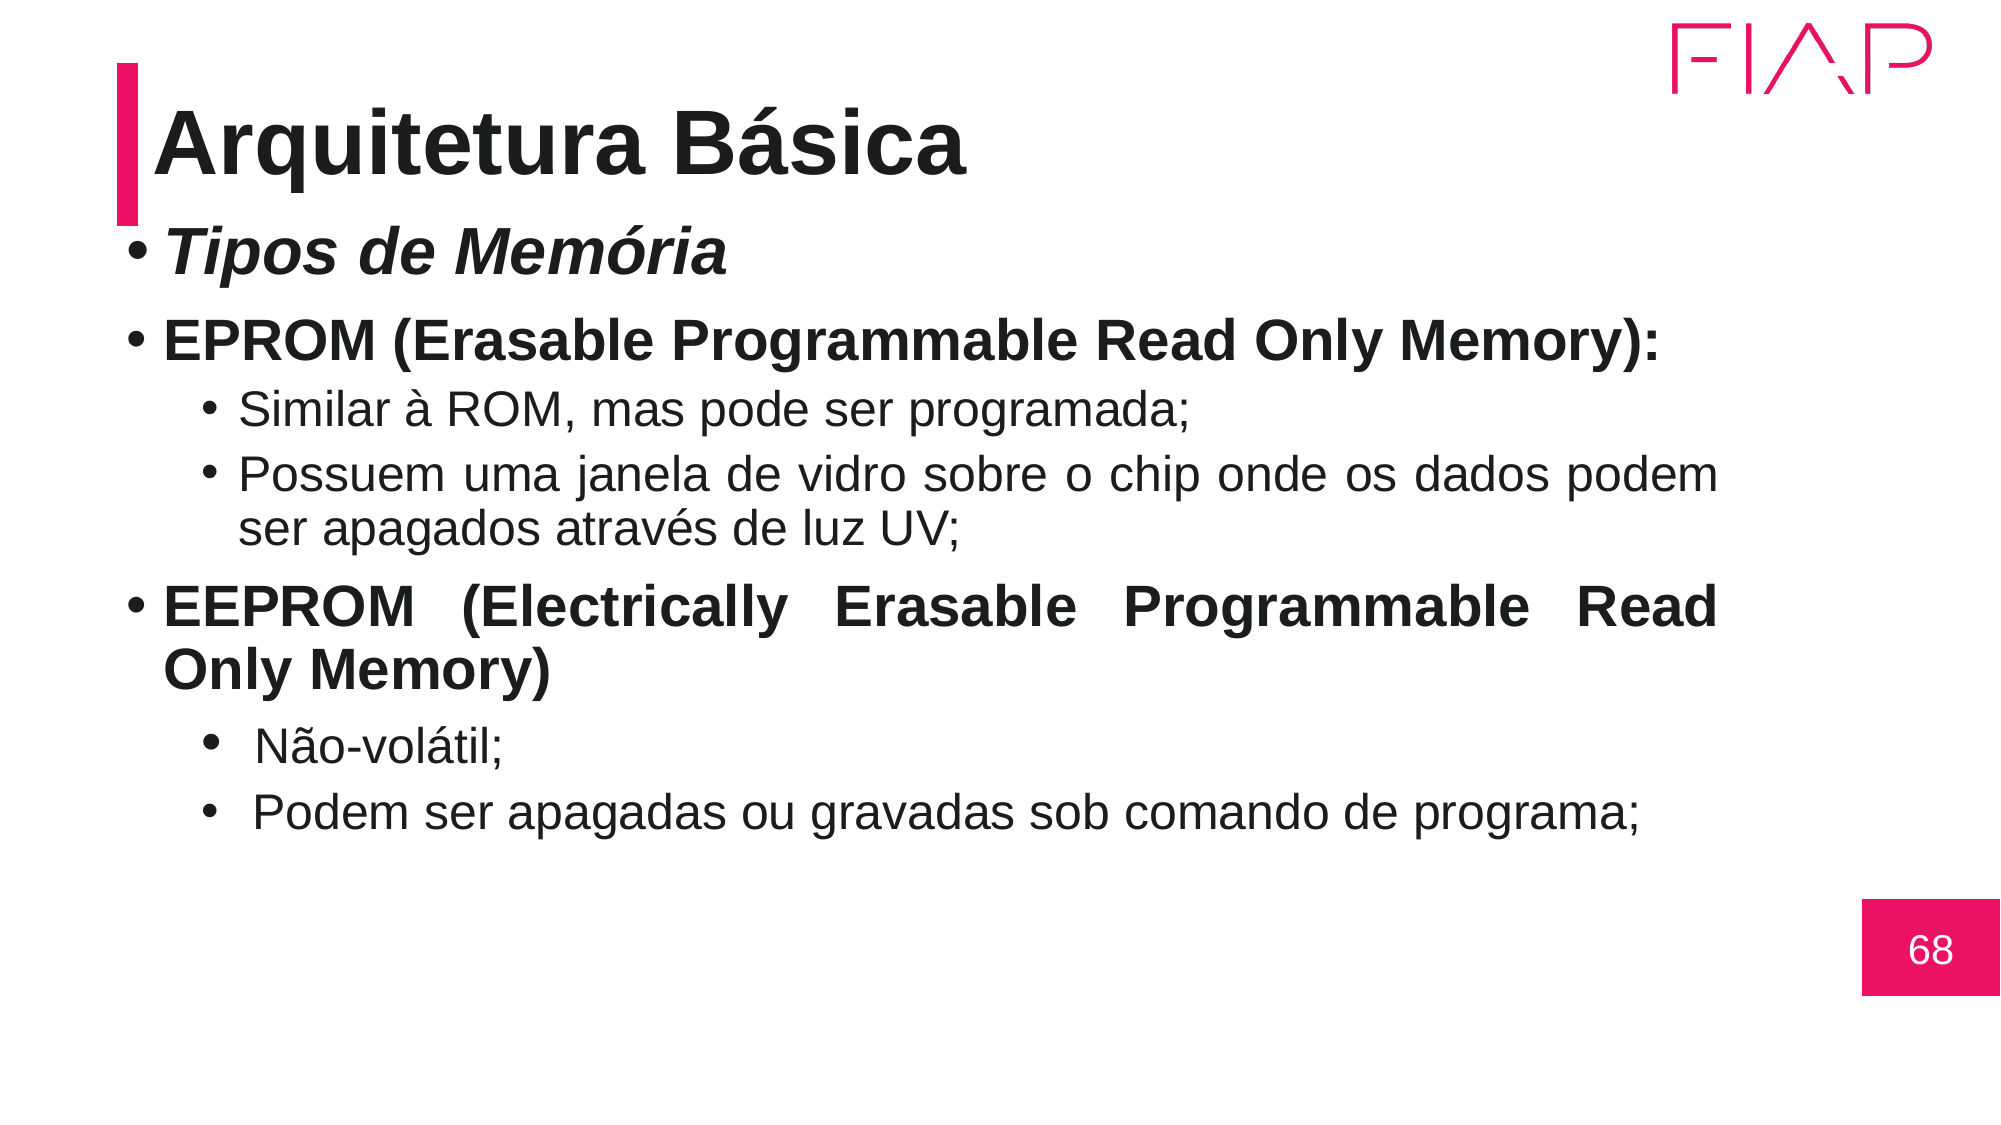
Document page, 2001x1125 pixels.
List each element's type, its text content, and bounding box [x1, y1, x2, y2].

picture [1862, 899, 2000, 917]
picture [1862, 978, 2000, 996]
picture [1672, 23, 1932, 94]
picture [117, 63, 137, 209]
slide_number 68 [1862, 917, 2000, 978]
list Tipos de Memória EPROM (Erasable Programmable Read Only Memory): Similar à ROM, mas pode ser programada; Possuem uma janela de vidro sobre o chip onde os dados podem ser apagados através de luz UV; EEPROM (Electrically Erasable Programmable Read Only Memory) Não-volátil; Podem ser apagadas ou gravadas sob comando de programa; [111, 209, 1736, 991]
title Arquitetura Básica [137, 63, 1863, 226]
